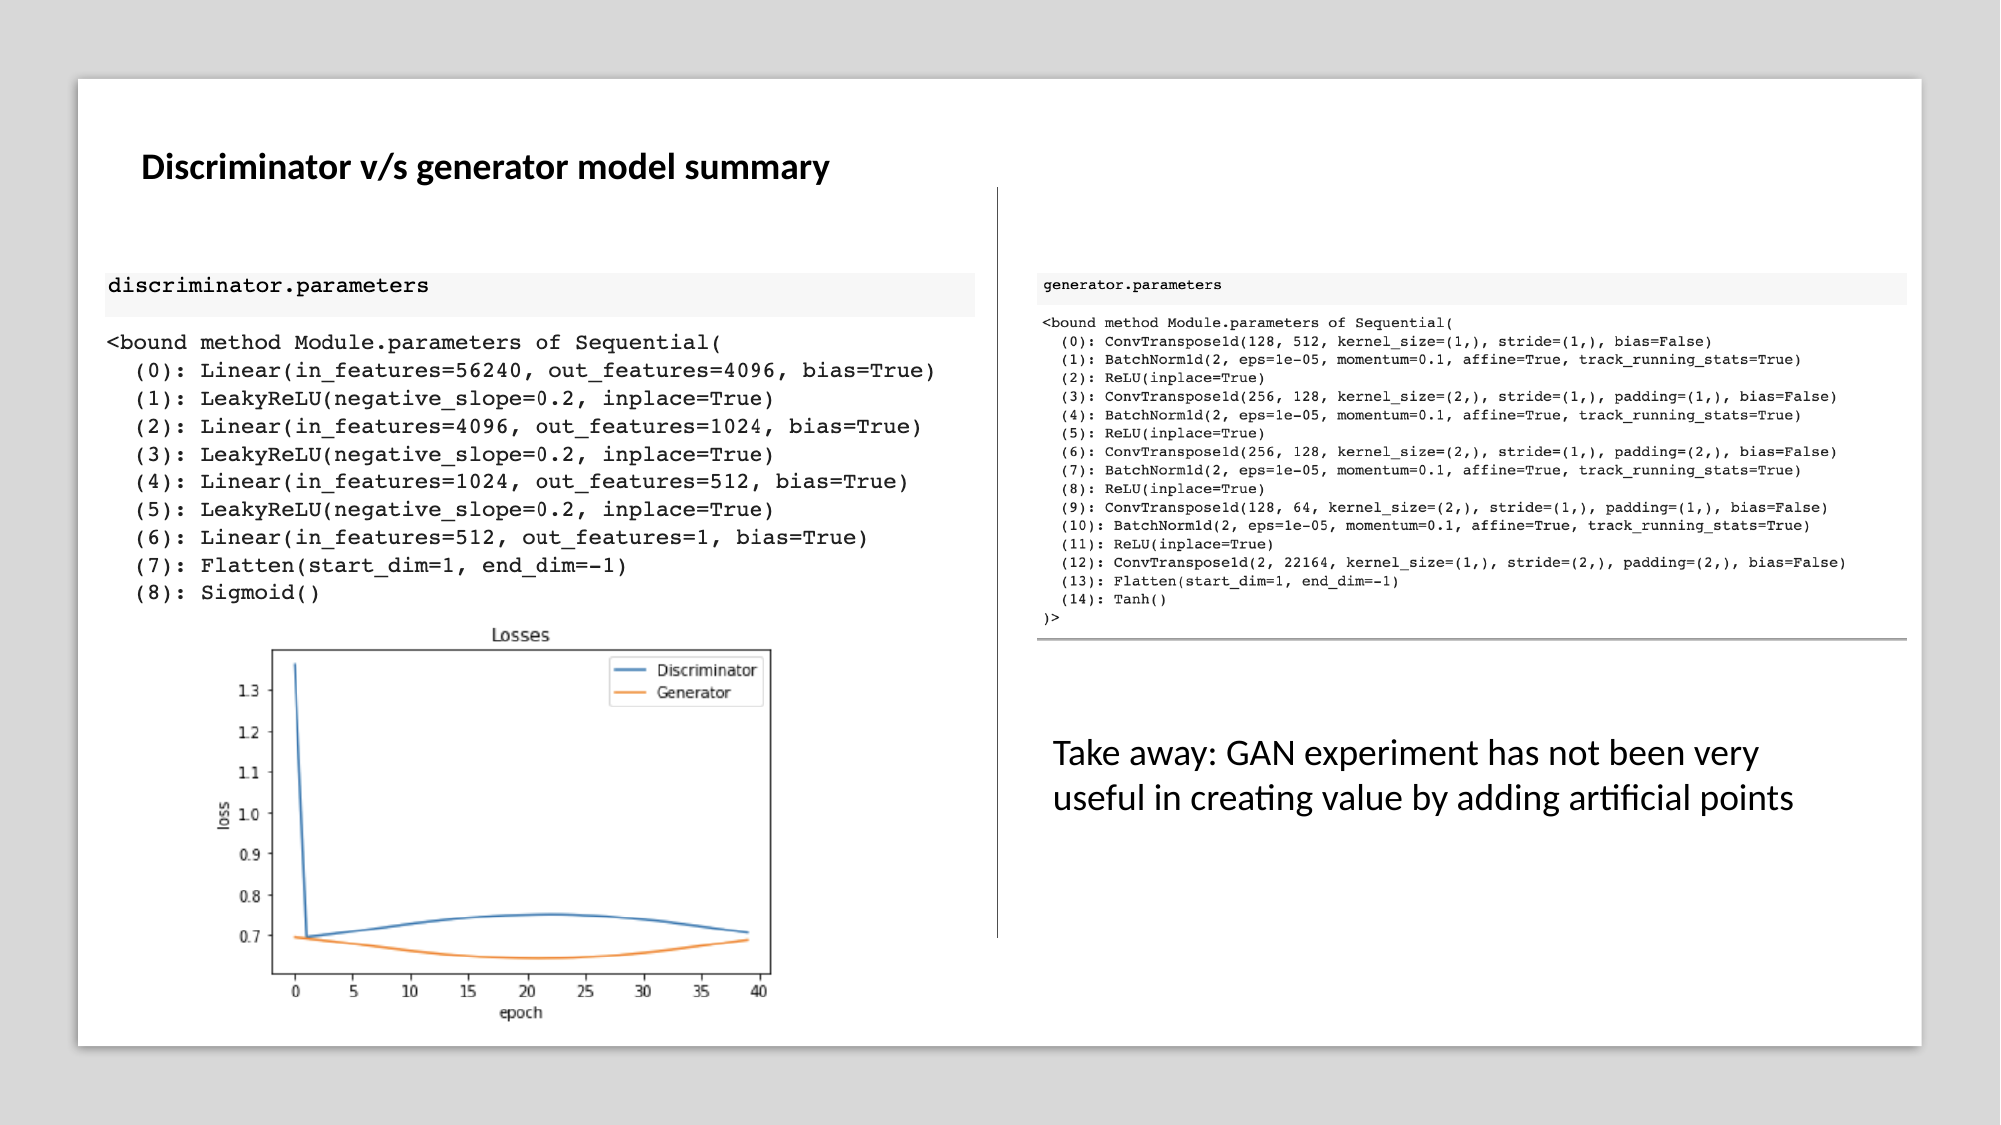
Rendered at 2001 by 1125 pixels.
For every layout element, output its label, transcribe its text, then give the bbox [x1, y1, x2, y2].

picture [206, 614, 868, 1036]
picture [105, 273, 975, 607]
picture [1037, 273, 1907, 641]
text_box [0, 0, 2000, 1125]
text_box Take away: GAN experiment has not been very useful in creating value by adding artificial points [1037, 720, 1837, 826]
text_box Discriminator v/s generator model summary [126, 134, 1319, 195]
text_box [78, 78, 1922, 1047]
